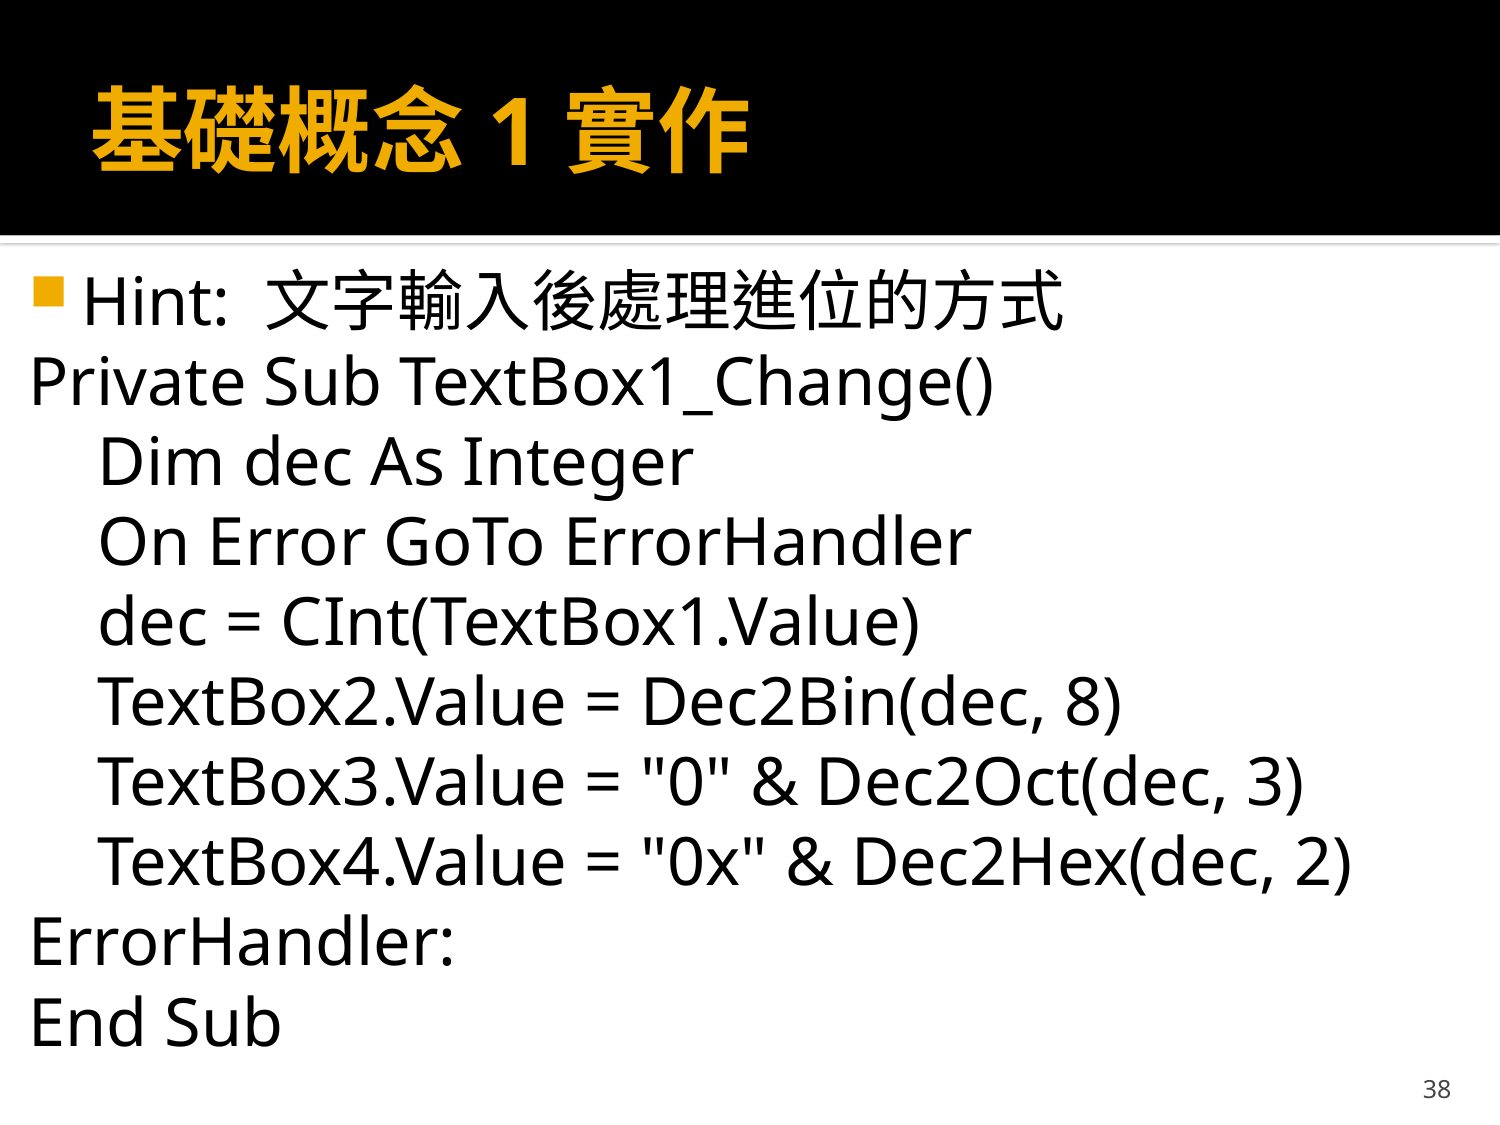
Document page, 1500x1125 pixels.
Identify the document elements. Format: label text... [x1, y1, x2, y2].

list Hint: 文字輸入後處理進位的方式 Private Sub TextBox1_Change() Dim dec As Integer On Error GoTo ErrorHandler dec = CInt(TextBox1.Value) TextBox2.Value = Dec2Bin(dec, 8) TextBox3.Value = "0" & Dec2Oct(dec, 3) TextBox4.Value = "0x" & Dec2Hex(dec, 2) ErrorHandler: End Sub [0, 243, 1500, 1125]
title 基礎概念1實作 [75, 25, 1425, 231]
slide_number 38 [1345, 1062, 1467, 1108]
